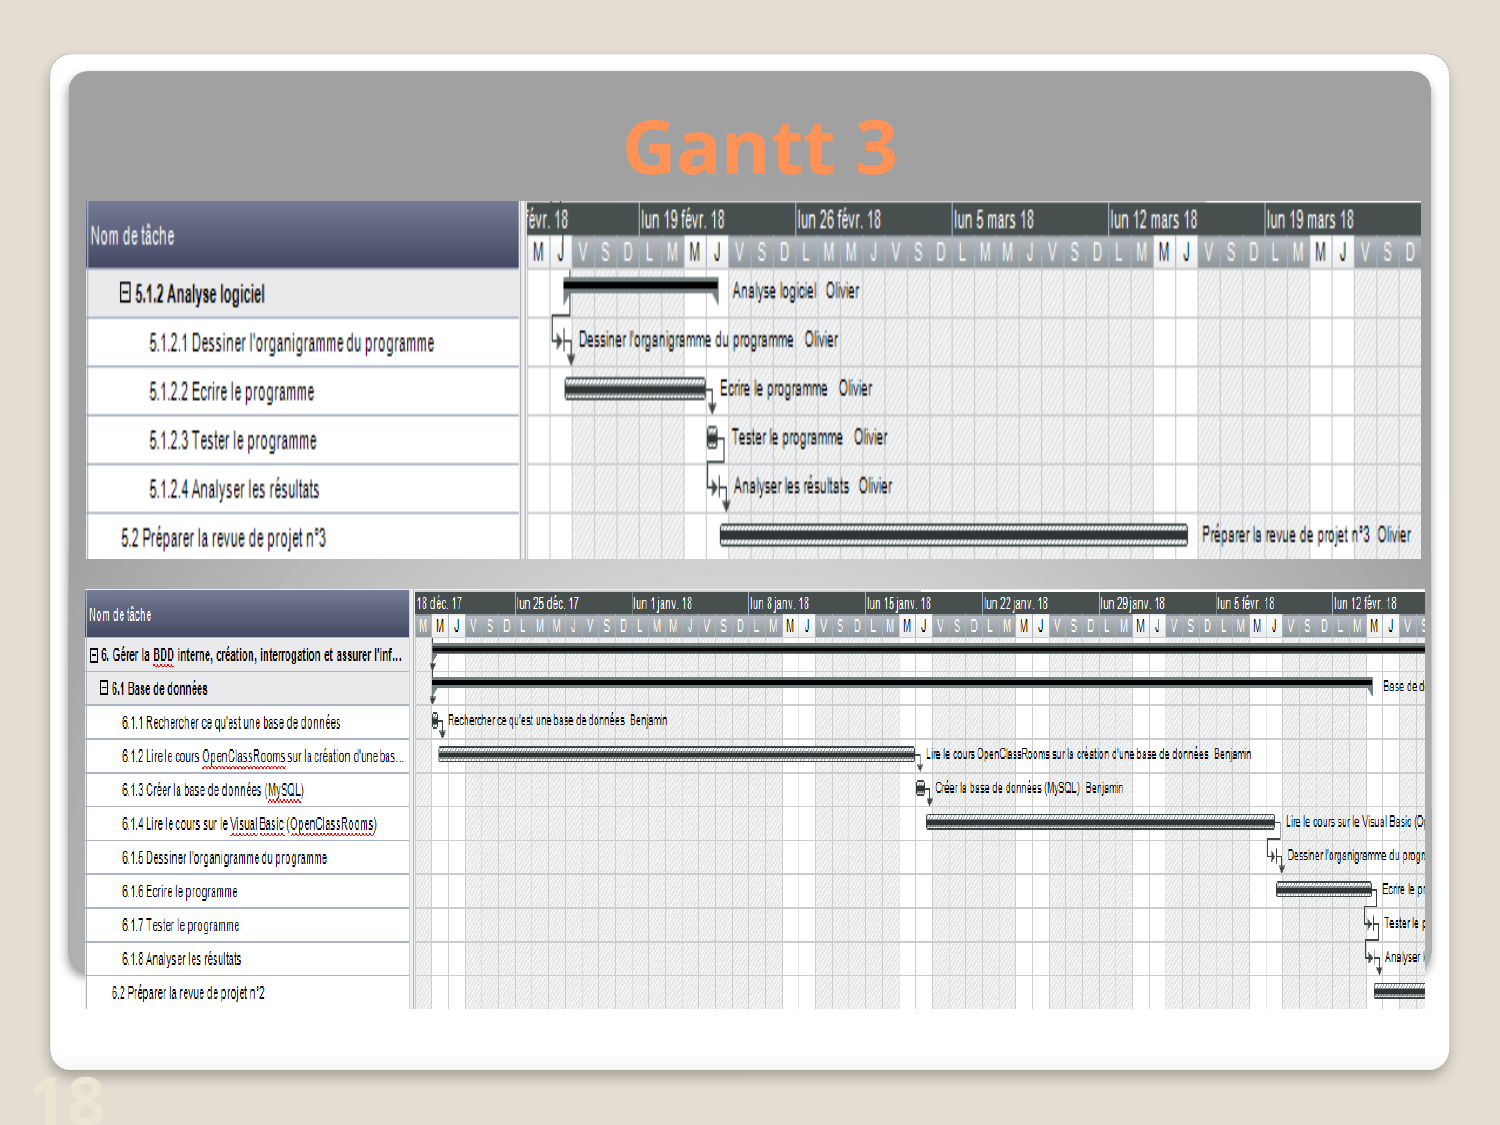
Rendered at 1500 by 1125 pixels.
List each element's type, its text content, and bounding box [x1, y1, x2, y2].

picture [85, 589, 1425, 1009]
text_box 18 [0, 1051, 164, 1125]
title Gantt 3 [89, 24, 1432, 198]
picture [85, 201, 1421, 560]
